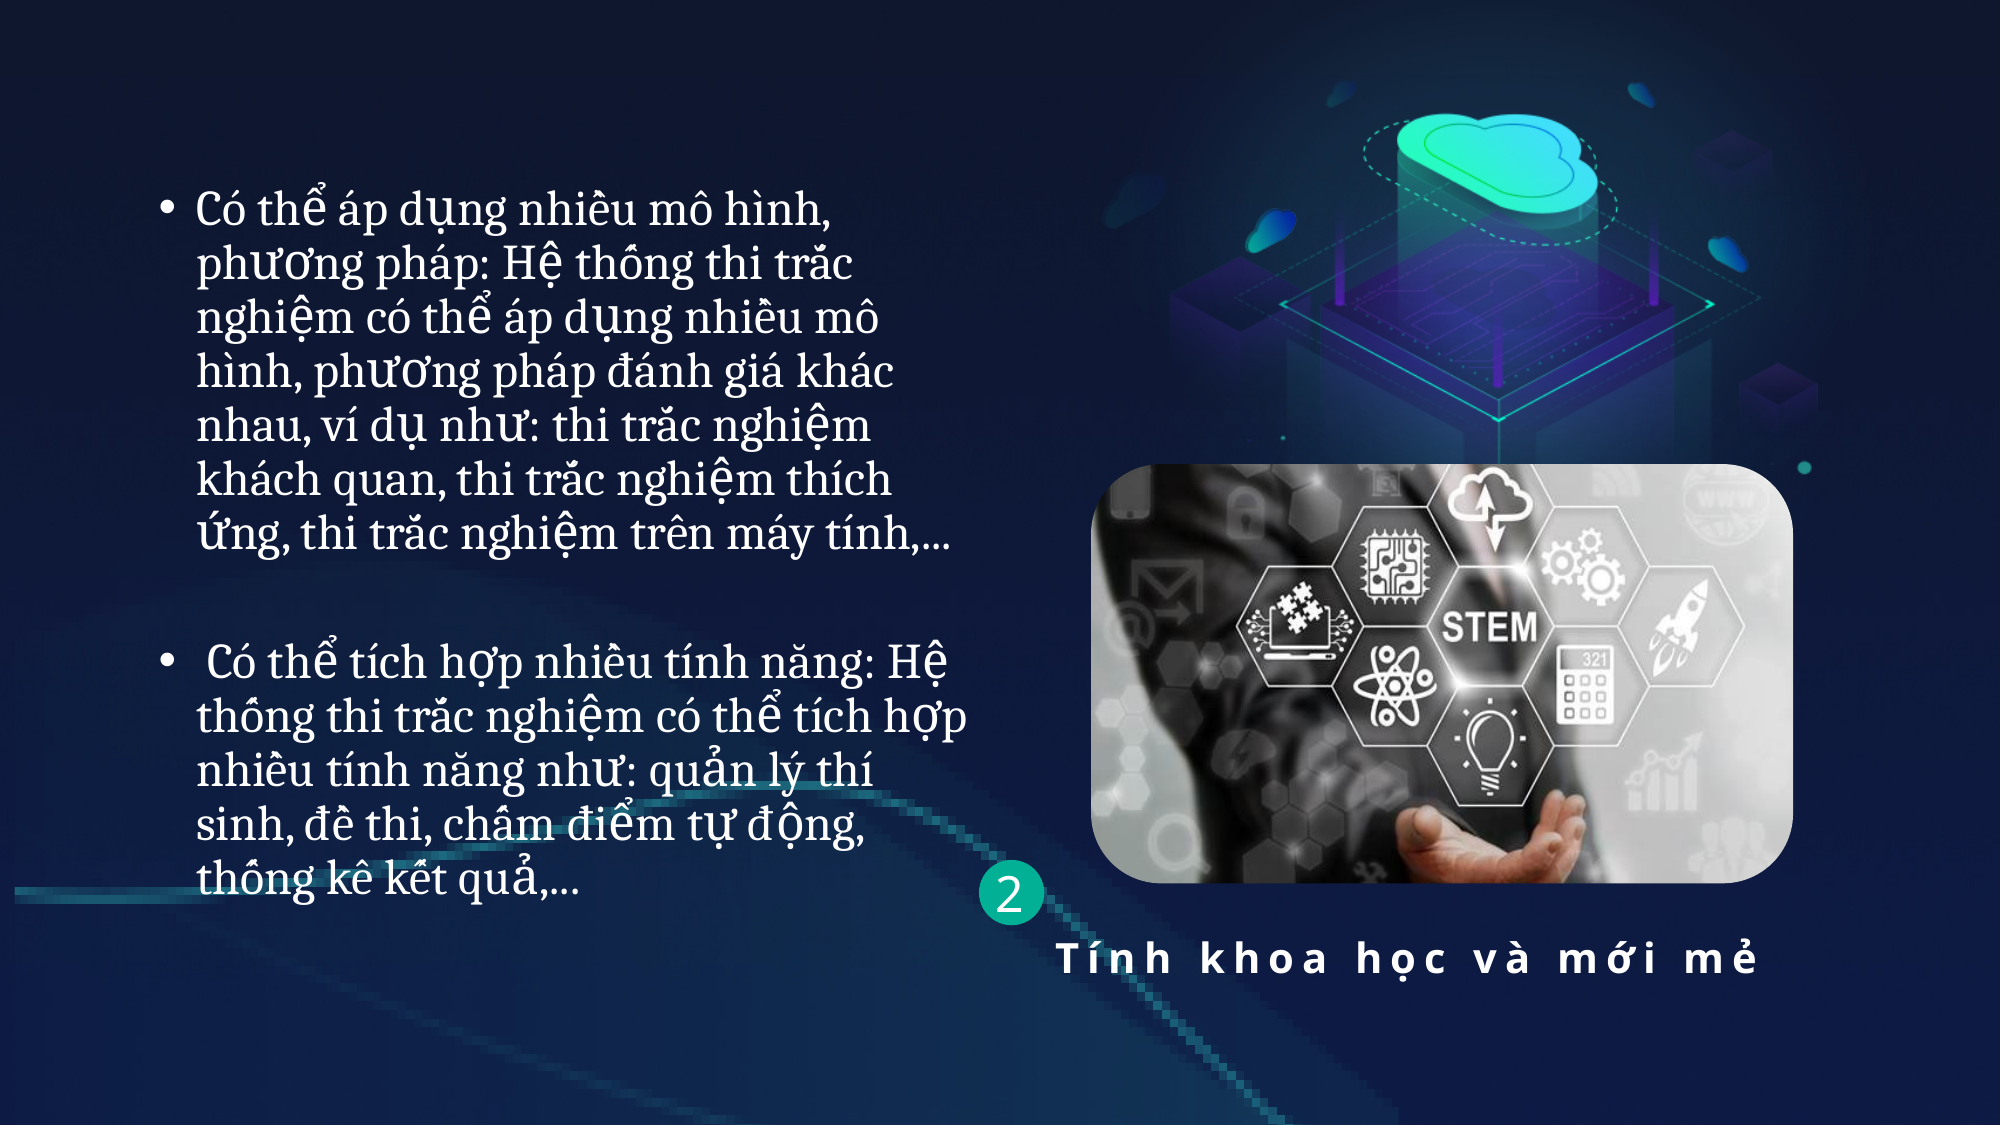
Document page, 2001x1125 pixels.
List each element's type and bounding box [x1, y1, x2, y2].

text_box [978, 854, 1045, 931]
picture [0, 0, 2000, 1125]
text_box [1061, 924, 1752, 996]
